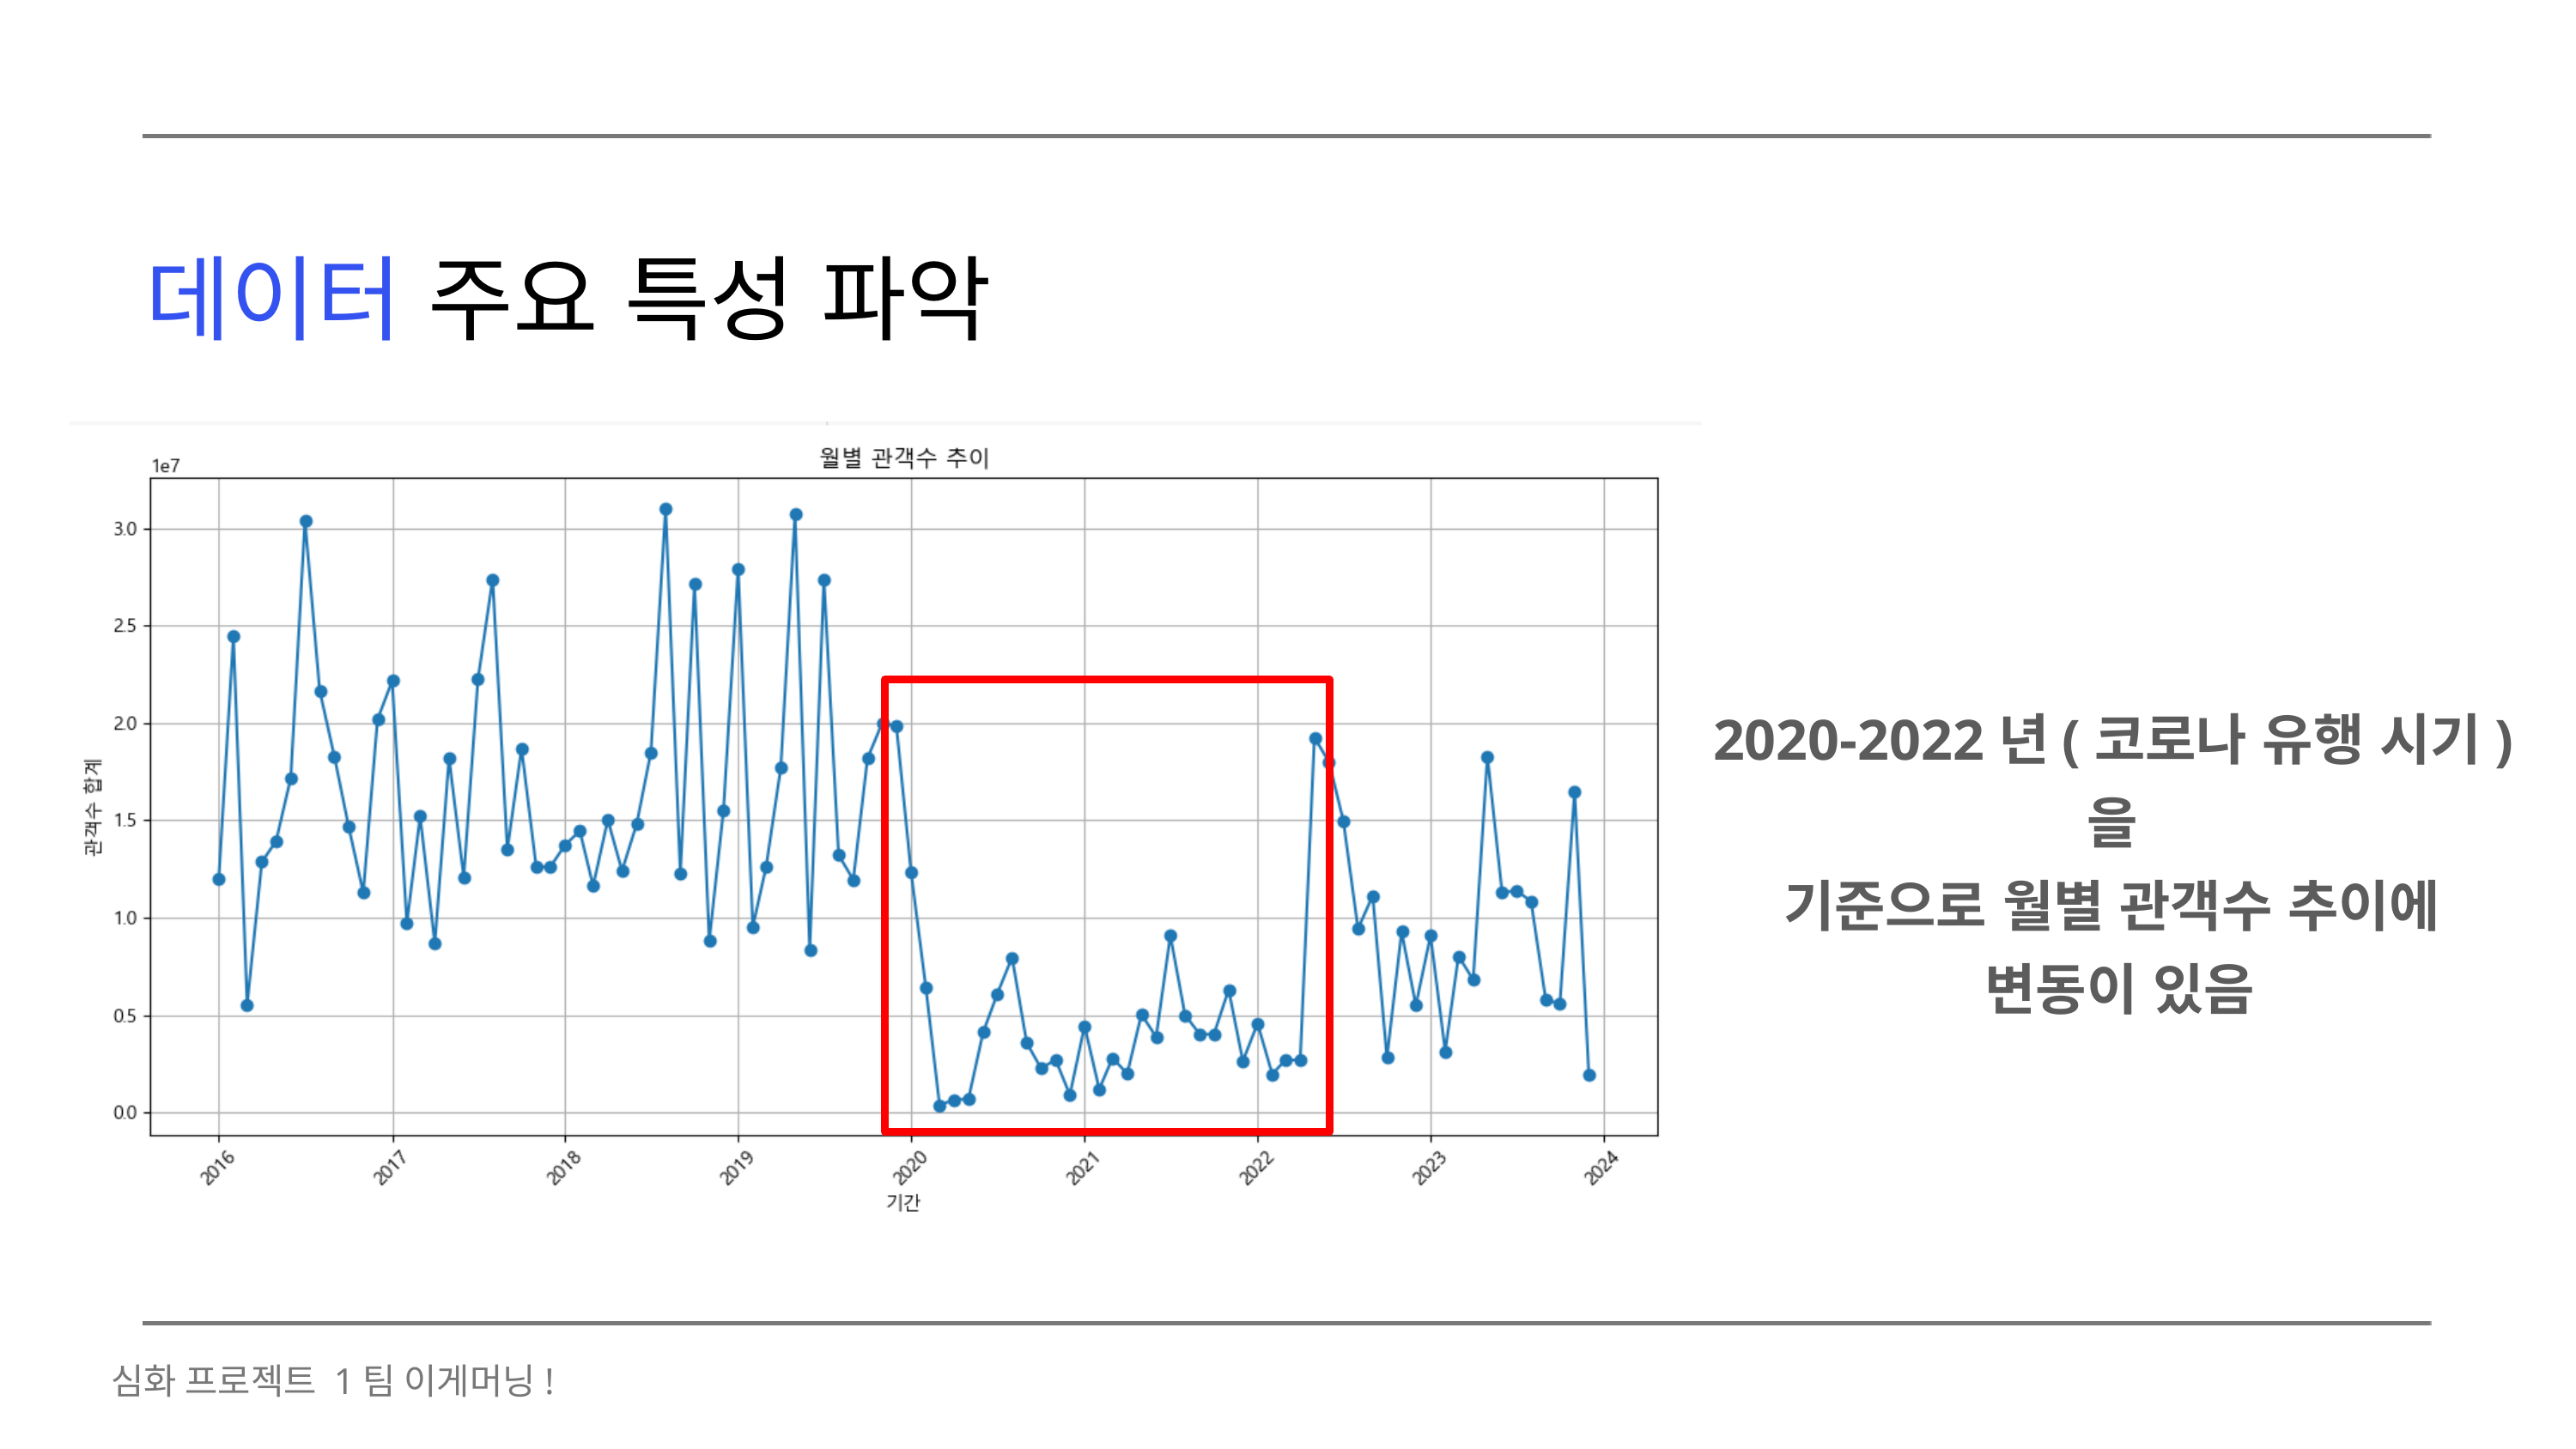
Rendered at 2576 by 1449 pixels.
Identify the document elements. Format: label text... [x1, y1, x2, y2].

text_box 2020-2022년(코로나 유행 시기)을 기준으로 월별 관객수 추이에 변동이 있음 [1702, 519, 2538, 1276]
picture [143, 133, 2432, 138]
picture [143, 1321, 2432, 1325]
picture [70, 421, 1703, 1221]
text_box 심화 프로젝트 1팀 이게머닝! [111, 1330, 613, 1434]
text_box 데이터 주요 특성 파악 [145, 228, 995, 361]
